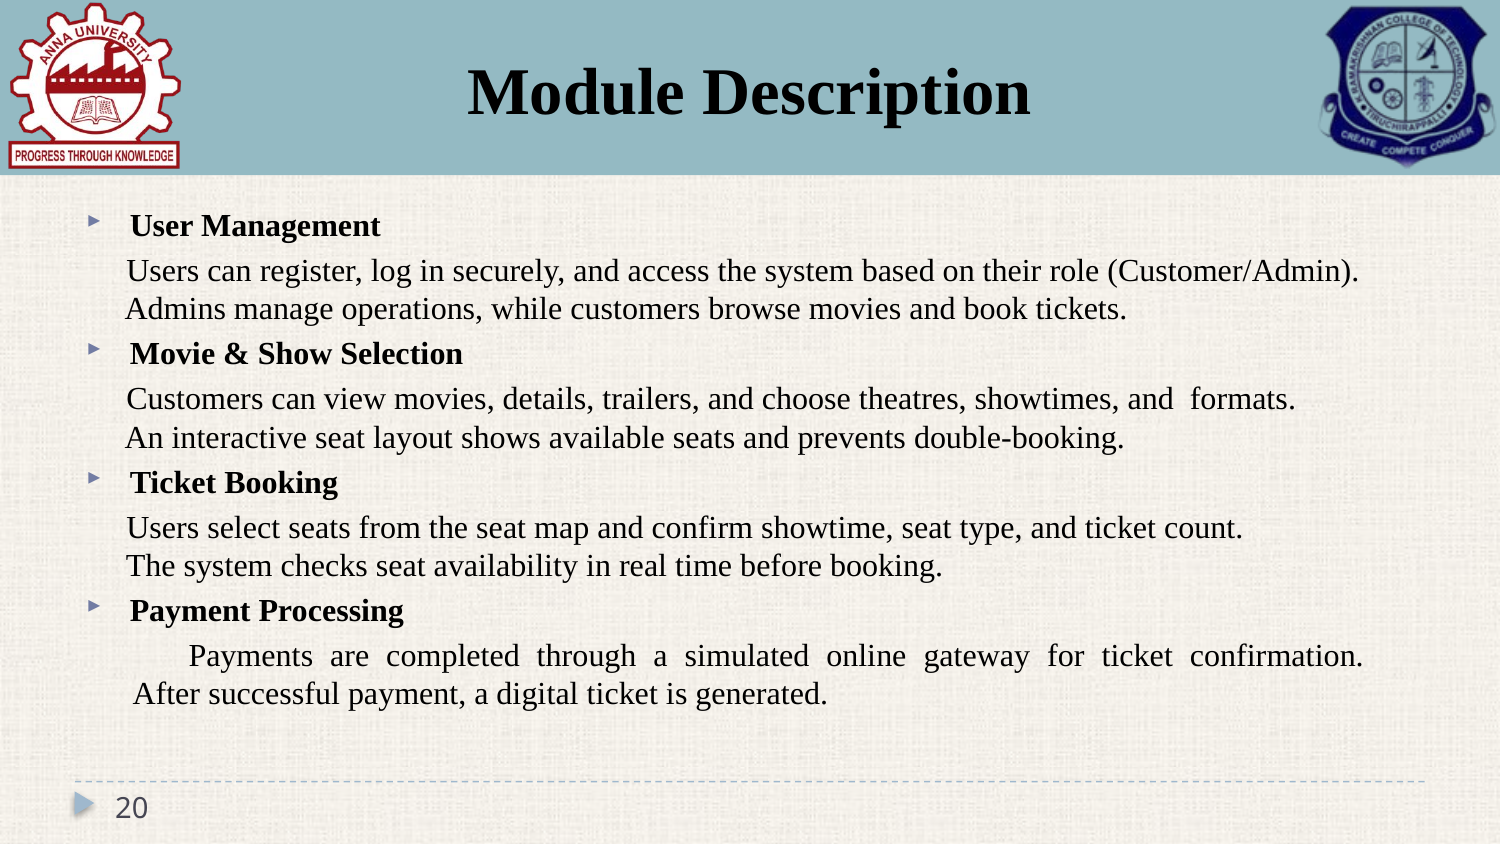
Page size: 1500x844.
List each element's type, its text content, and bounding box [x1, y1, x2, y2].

title Module Description [0, 0, 1500, 176]
list User Management Users can register, log in securely, and access the system based on their role (Customer/Admin). Admins manage operations, while customers browse movies and book tickets. Movie & Show Selection Customers can view movies, details, trailers, and choose theatres, showtimes, and formats. An interactive seat layout shows available seats and prevents double-booking. Ticket Booking Users select seats from the seat map and confirm showtime, seat type, and ticket count. The system checks seat availability in real time before booking. Payment Processing Payments are completed through a simulated online gateway for ticket confirmation. After successful payment, a digital ticket is generated. [71, 196, 1381, 734]
picture [1315, 1, 1500, 176]
picture [5, 1, 182, 170]
slide_number 20 [100, 782, 426, 827]
